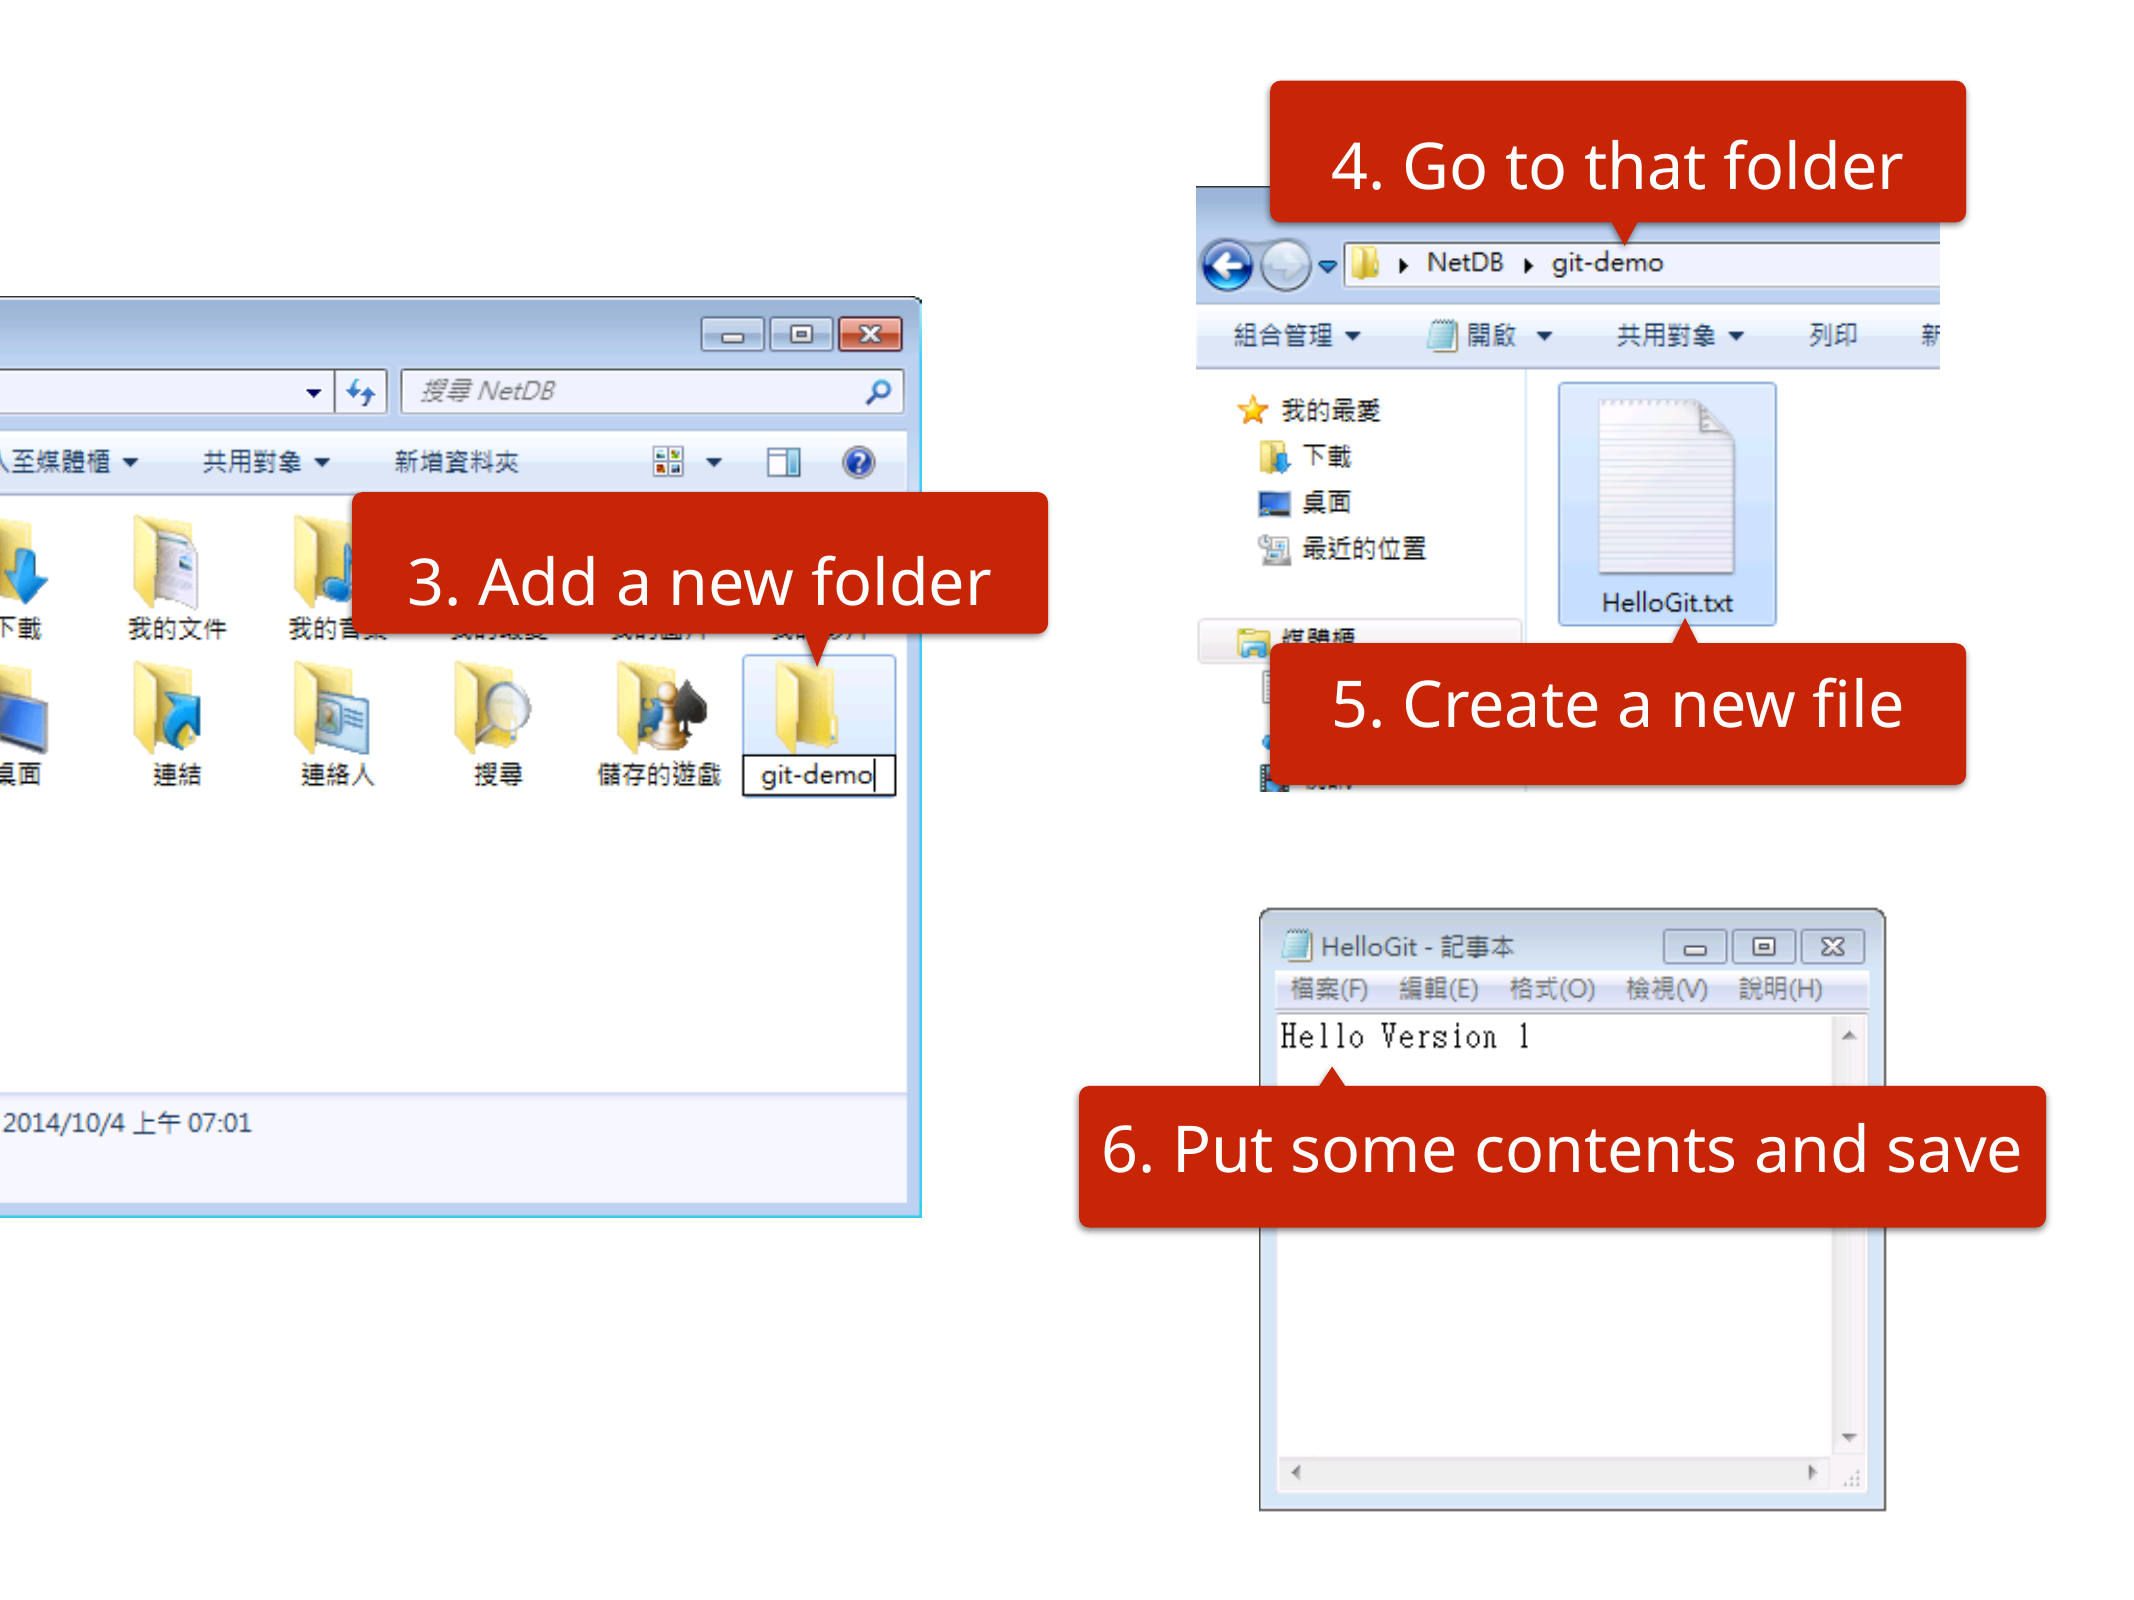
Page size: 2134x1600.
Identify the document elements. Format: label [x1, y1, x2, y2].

text_box [0, 80, 2047, 1520]
